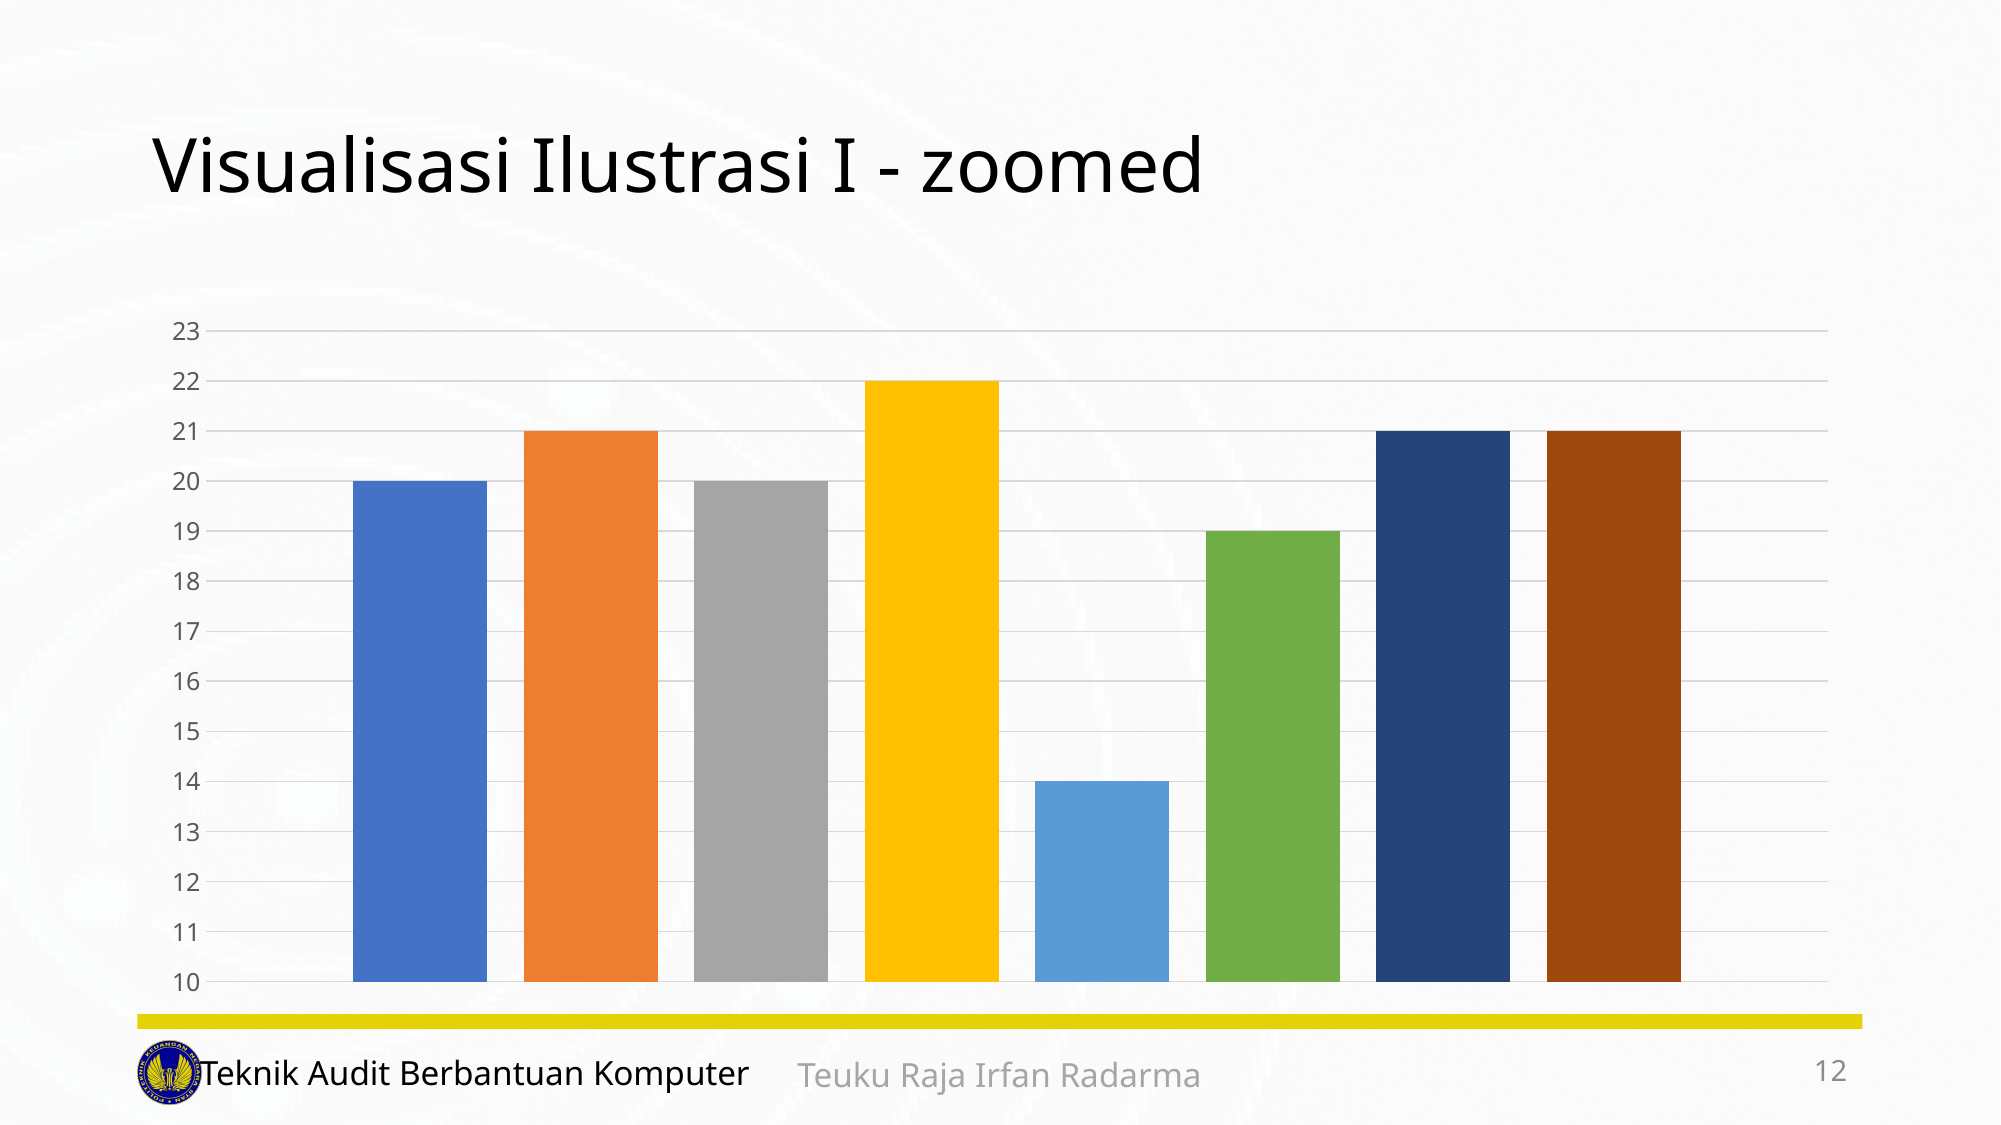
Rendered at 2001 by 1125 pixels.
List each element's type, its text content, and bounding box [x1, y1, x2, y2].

chart [137, 299, 1863, 1014]
title Visualisasi Ilustrasi I - zoomed [137, 59, 1863, 278]
slide_number 12 [1412, 1042, 1863, 1103]
picture [137, 1040, 202, 1105]
